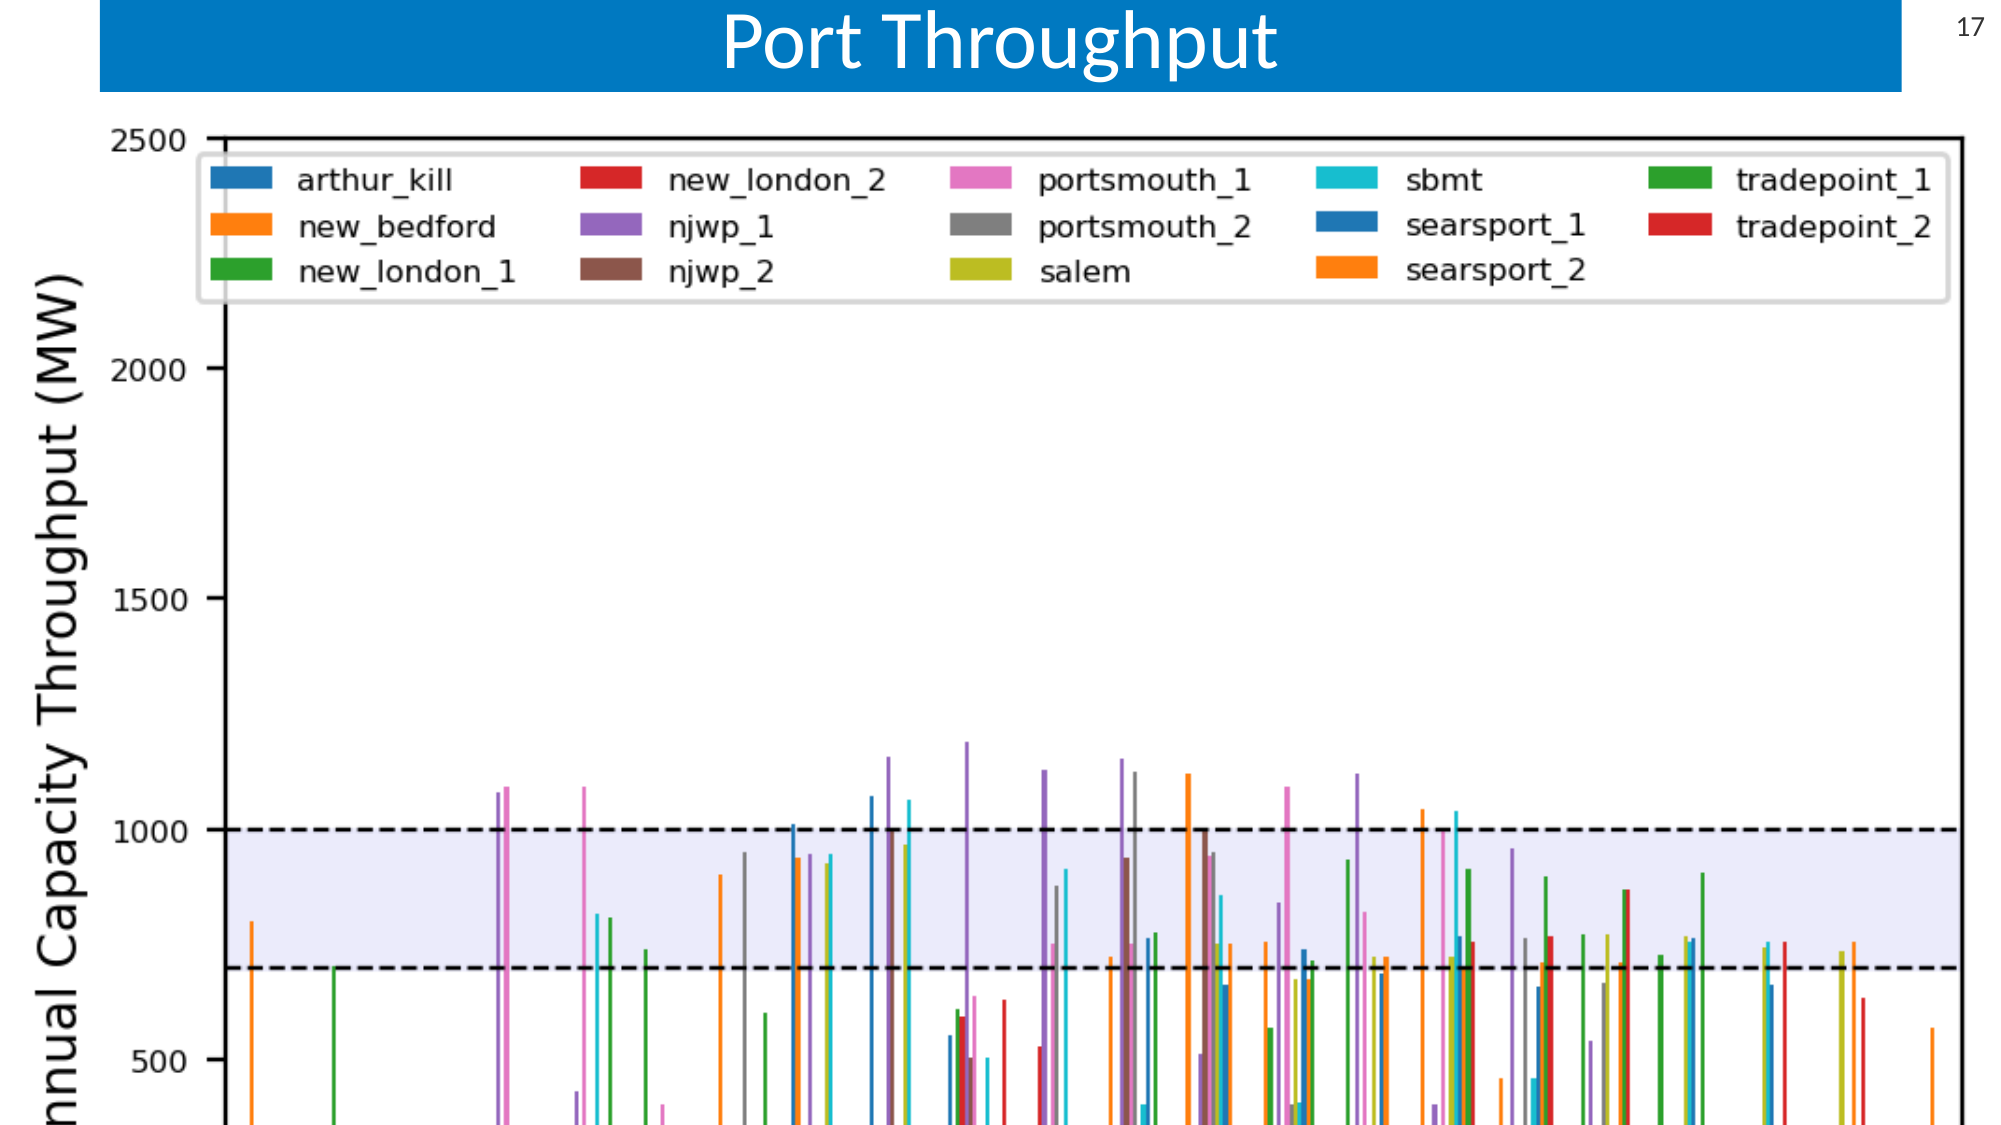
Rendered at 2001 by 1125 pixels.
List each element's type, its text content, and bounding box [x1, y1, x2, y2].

title Port Throughput [99, 0, 1902, 91]
picture [0, 92, 2000, 1125]
